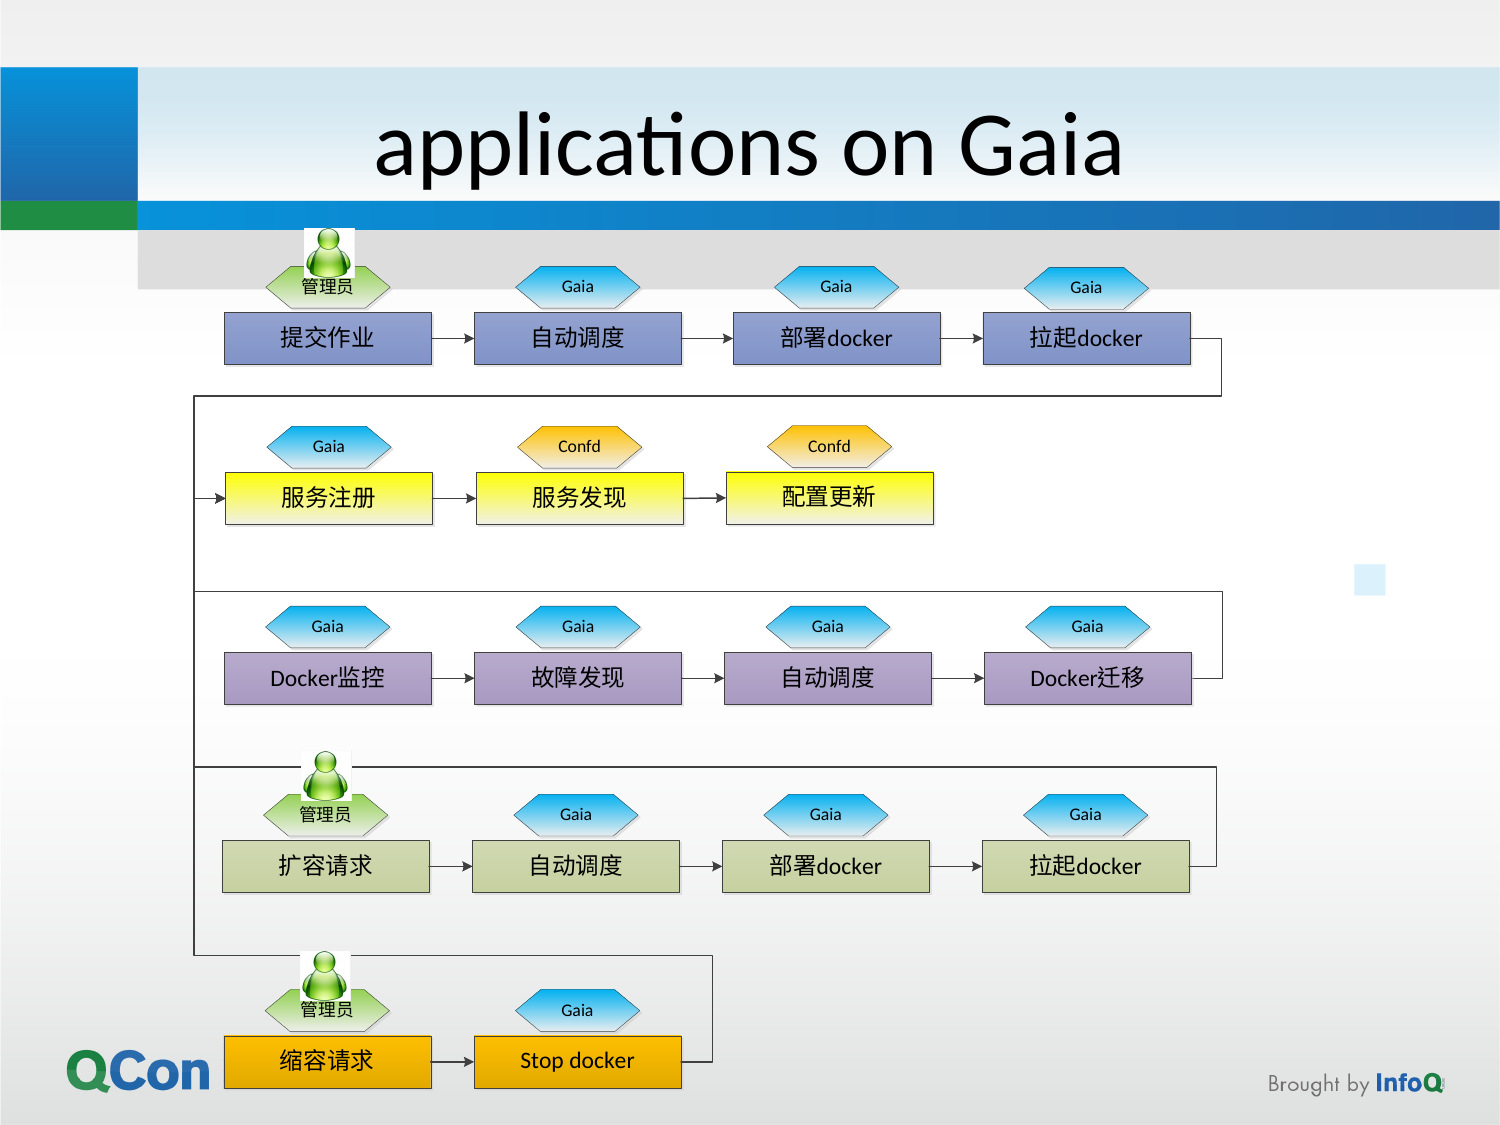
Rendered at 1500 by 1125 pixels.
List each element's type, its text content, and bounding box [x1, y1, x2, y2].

title applications on Gaia [75, 45, 1425, 233]
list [180, 225, 1237, 1093]
picture [0, 0, 1500, 1125]
